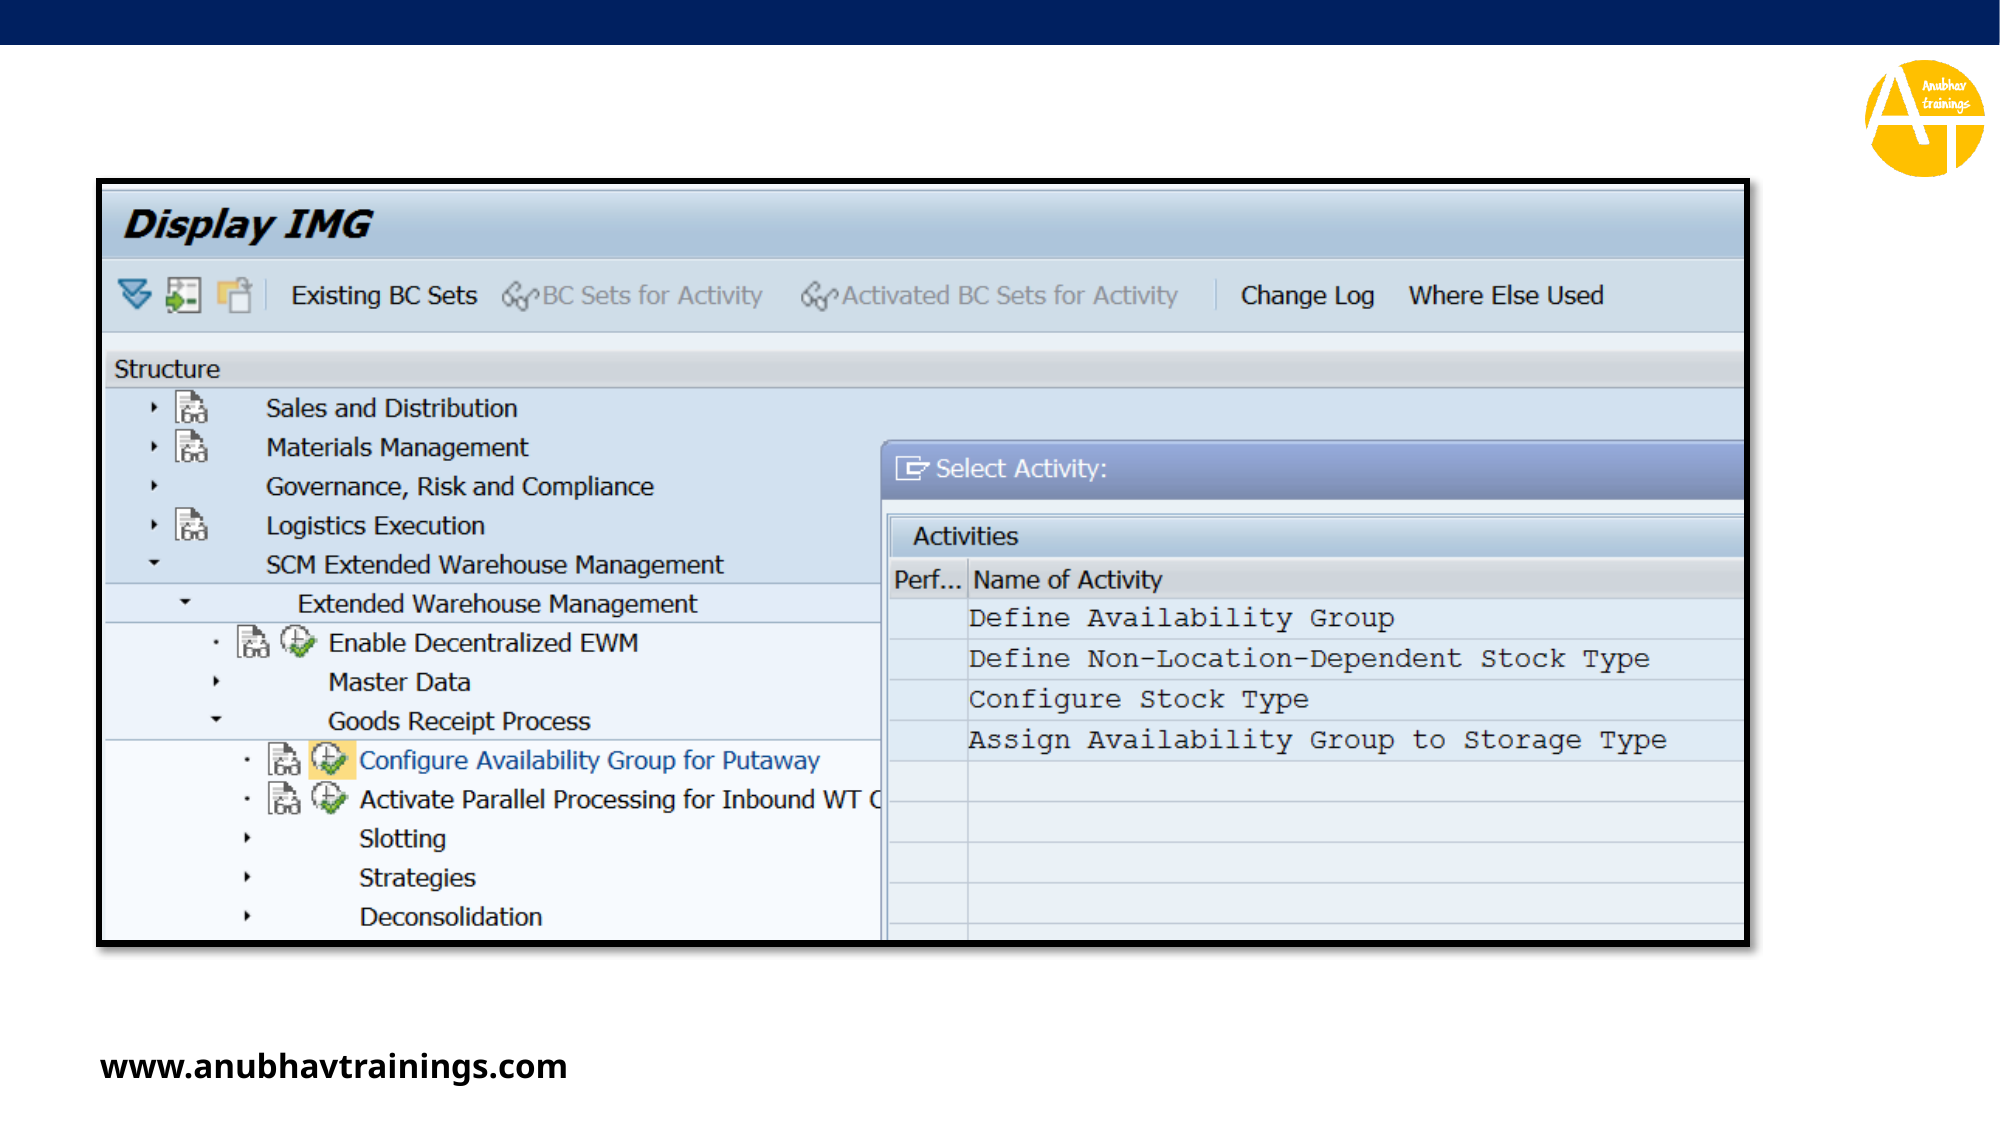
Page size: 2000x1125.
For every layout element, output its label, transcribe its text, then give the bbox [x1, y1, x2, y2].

picture [1853, 52, 1991, 187]
picture [101, 184, 1745, 941]
text_box www.anubhavtrainings.com [17, 1035, 652, 1096]
